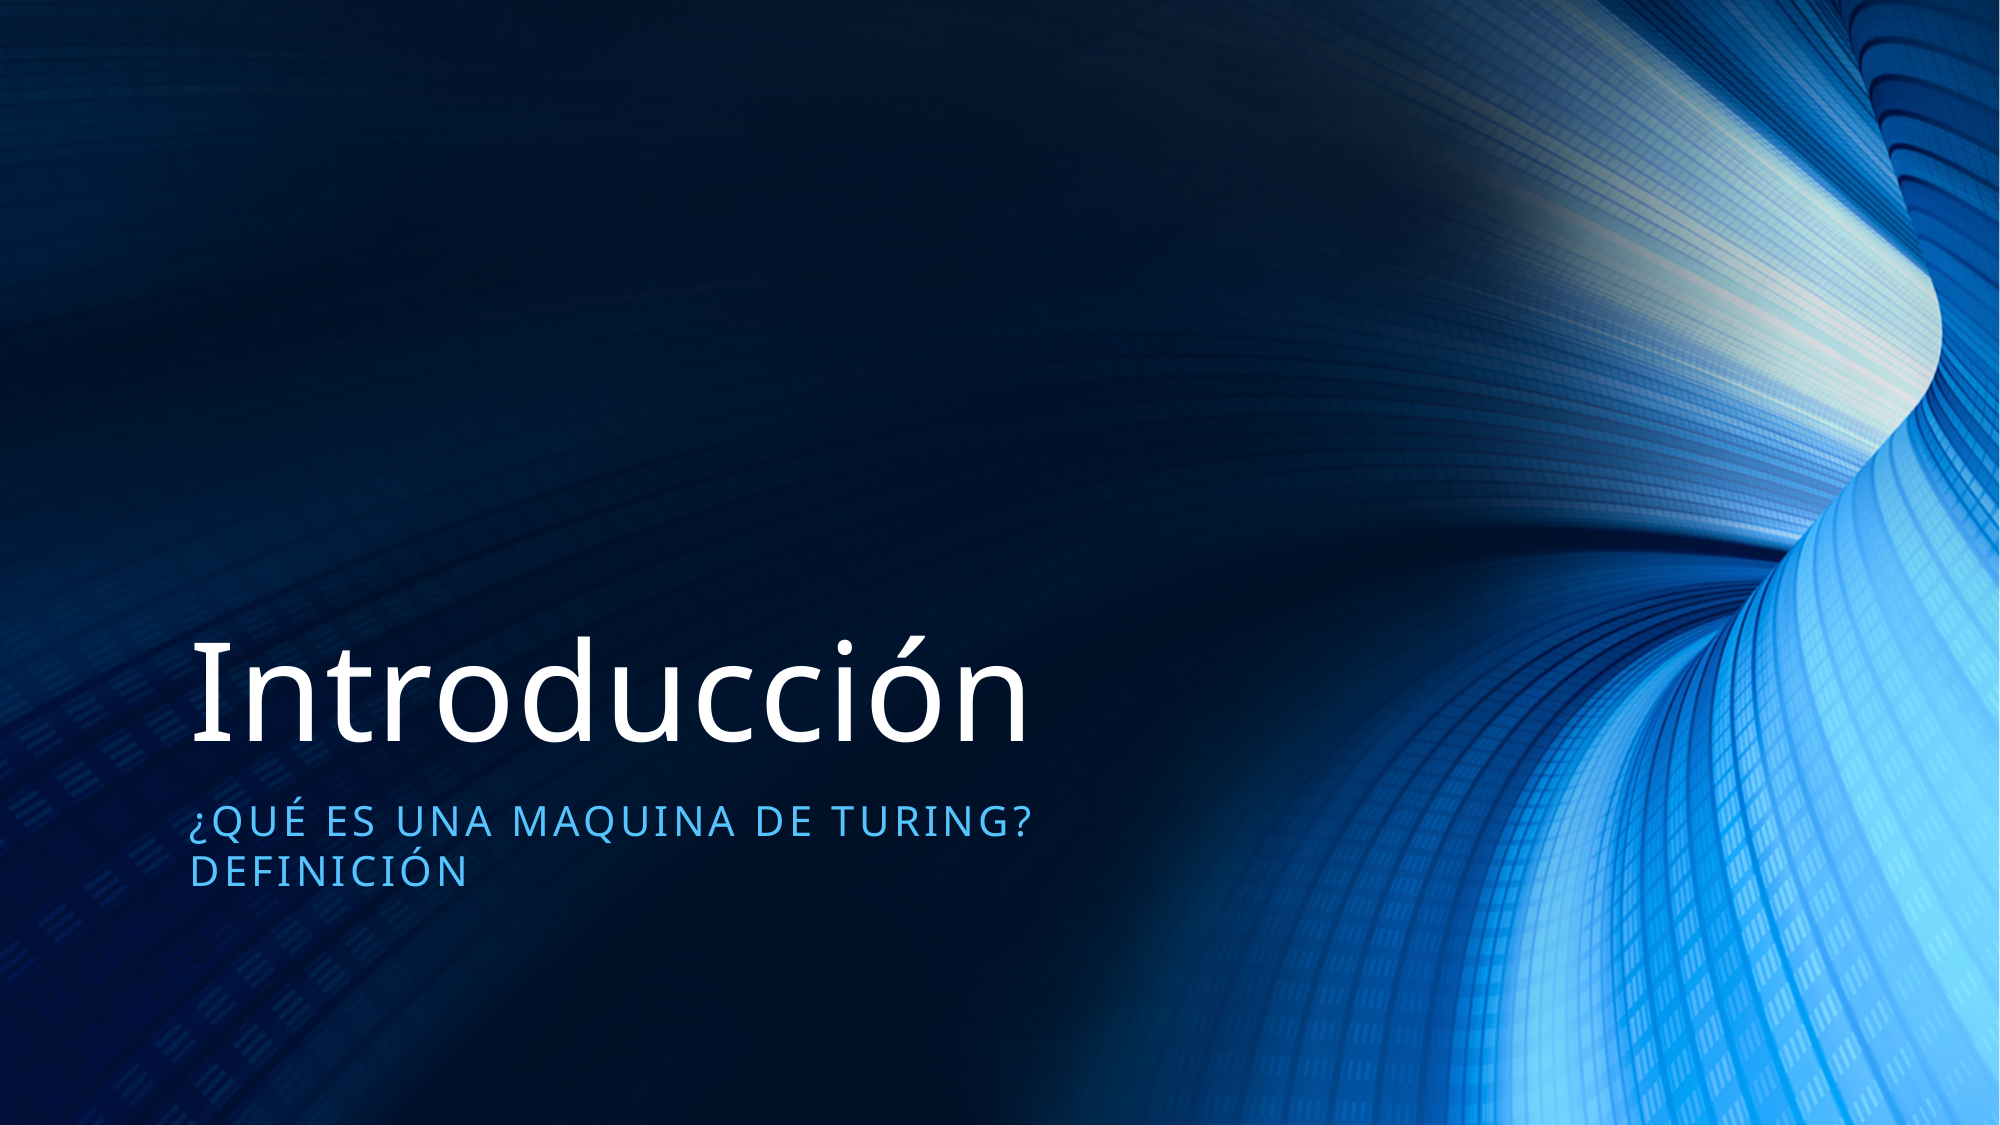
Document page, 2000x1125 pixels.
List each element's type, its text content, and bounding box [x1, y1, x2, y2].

subtitle ¿Qué es una MAQUINA DE TURING? DEFINICIÓN [174, 787, 1525, 988]
picture [0, 0, 2000, 1125]
title Introducción [174, 299, 1525, 775]
